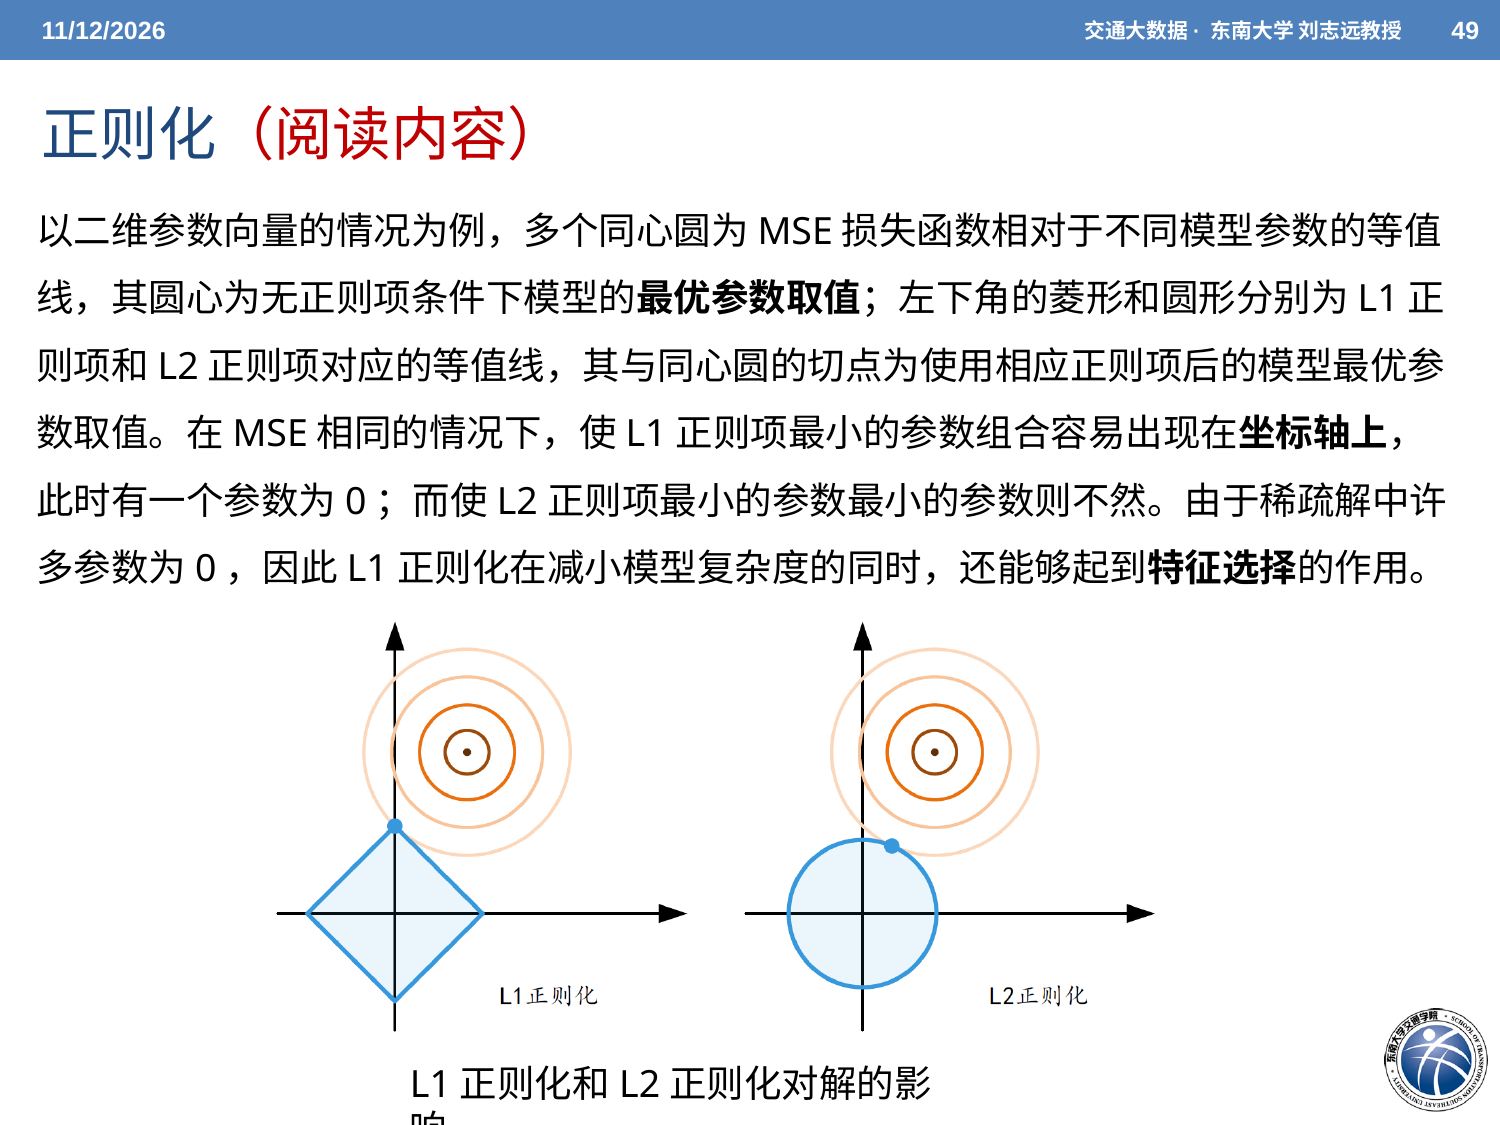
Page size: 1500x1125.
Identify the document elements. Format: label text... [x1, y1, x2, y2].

picture [1384, 1008, 1489, 1112]
footer 交通大数据· 东南大学 刘志远教授 [624, 2, 1418, 58]
slide_number 49 [1436, 2, 1500, 58]
text_box L1正则化和L2正则化对解的影响 [395, 1061, 958, 1125]
title 正则化（阅读内容） [26, 72, 1377, 176]
text_box 以二维参数向量的情况为例，多个同心圆为MSE损失函数相对于不同模型参数的等值线，其圆心为无正则项条件下模型的最优参数取值；左下角的菱形和圆形分别为L1正则项和L2正则项对应的等值线，其与同心圆的切点为使用相应正则项后的模型最优参数取值。在MSE相同的情况下，使L1正则项最小的参数组合容易出现在坐标轴上，此时有一个参数为0；而使L2正则项最小的参数最小的参数则不然。由于稀疏解中许多参数为0，因此L1正则化在减小模型复杂度的同时，还能够起到特征选择的作用。 [21, 176, 1474, 597]
picture [245, 591, 1181, 1053]
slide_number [26, 2, 502, 58]
